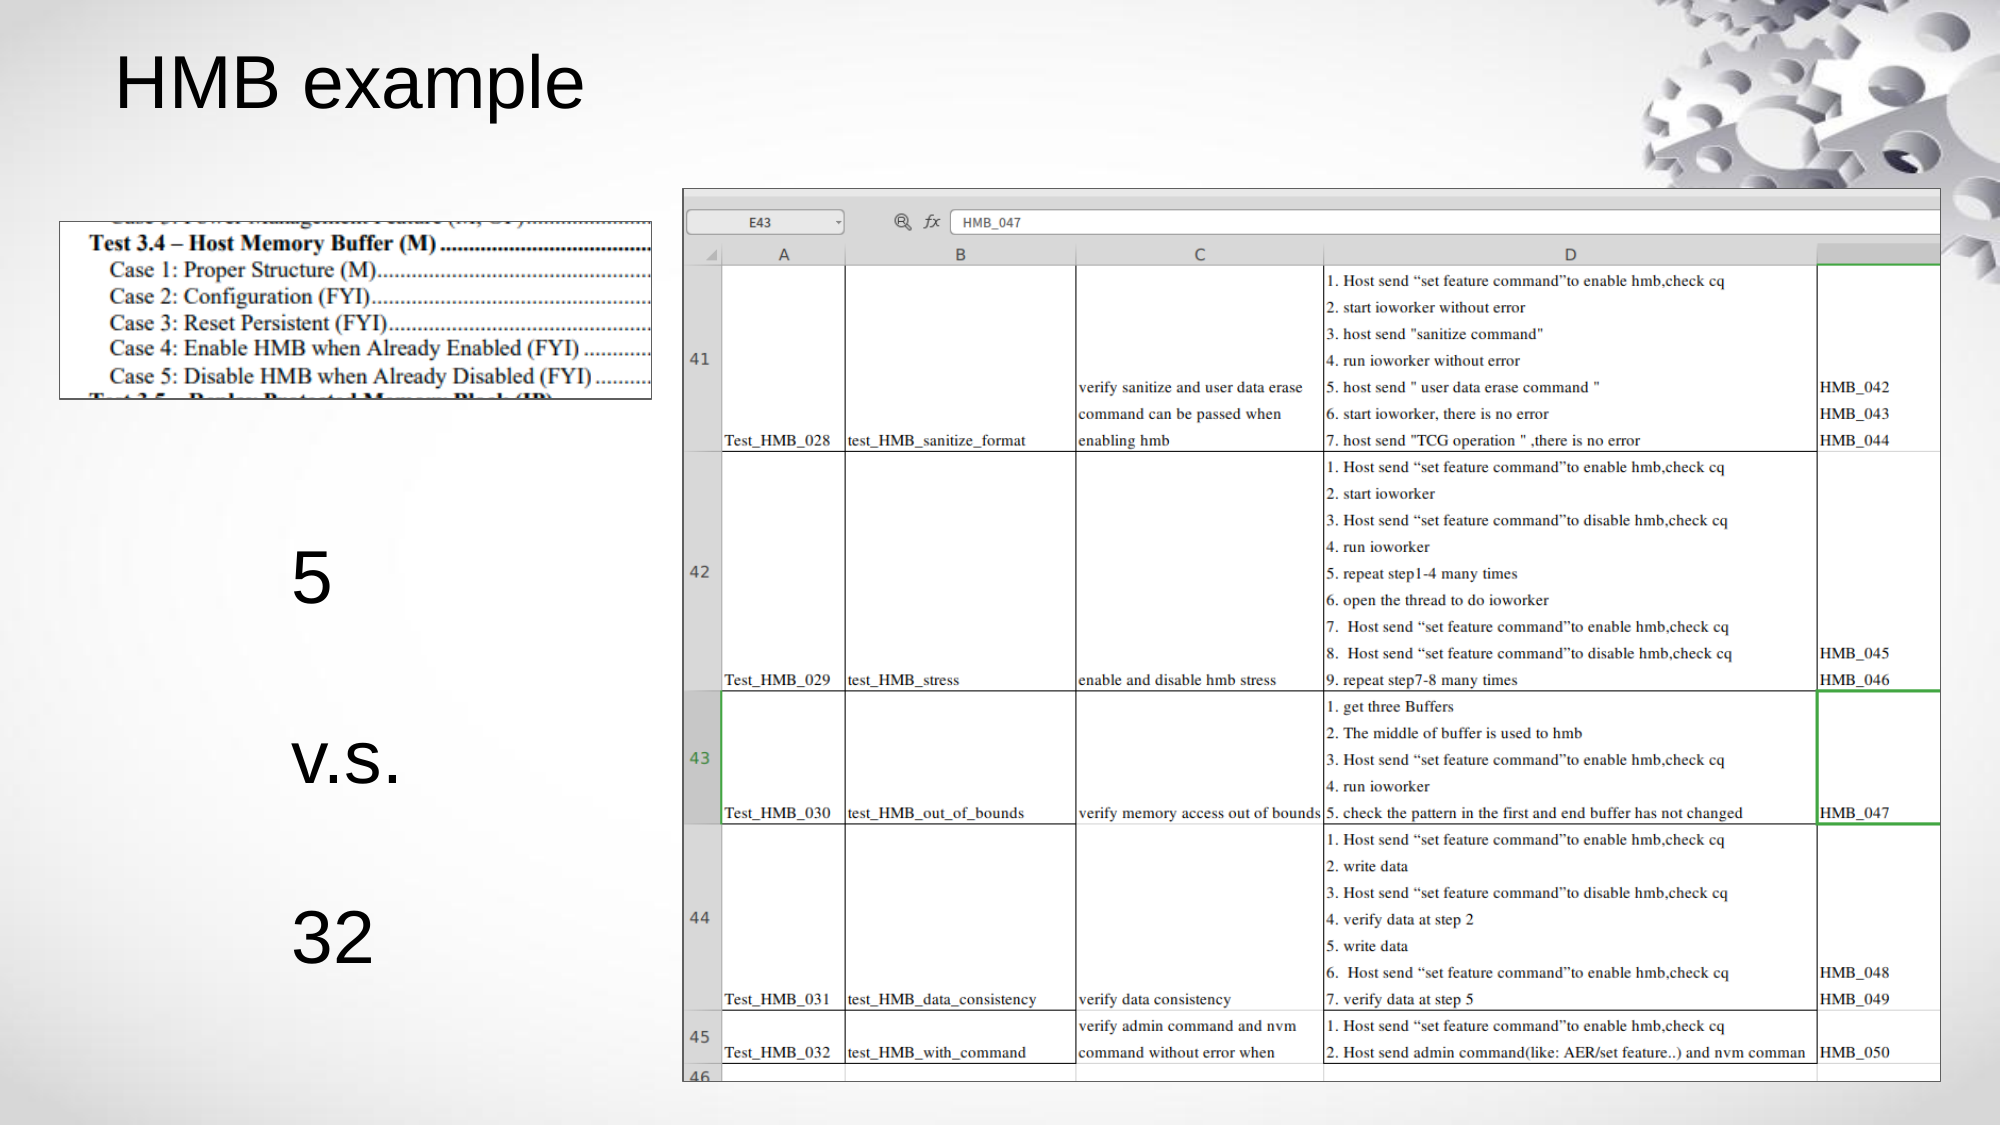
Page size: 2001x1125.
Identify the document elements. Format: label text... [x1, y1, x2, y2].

text_box 5 v.s. 32 [276, 520, 458, 986]
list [60, 222, 651, 399]
picture [0, 0, 2000, 1125]
title HMB example [99, 31, 1900, 127]
